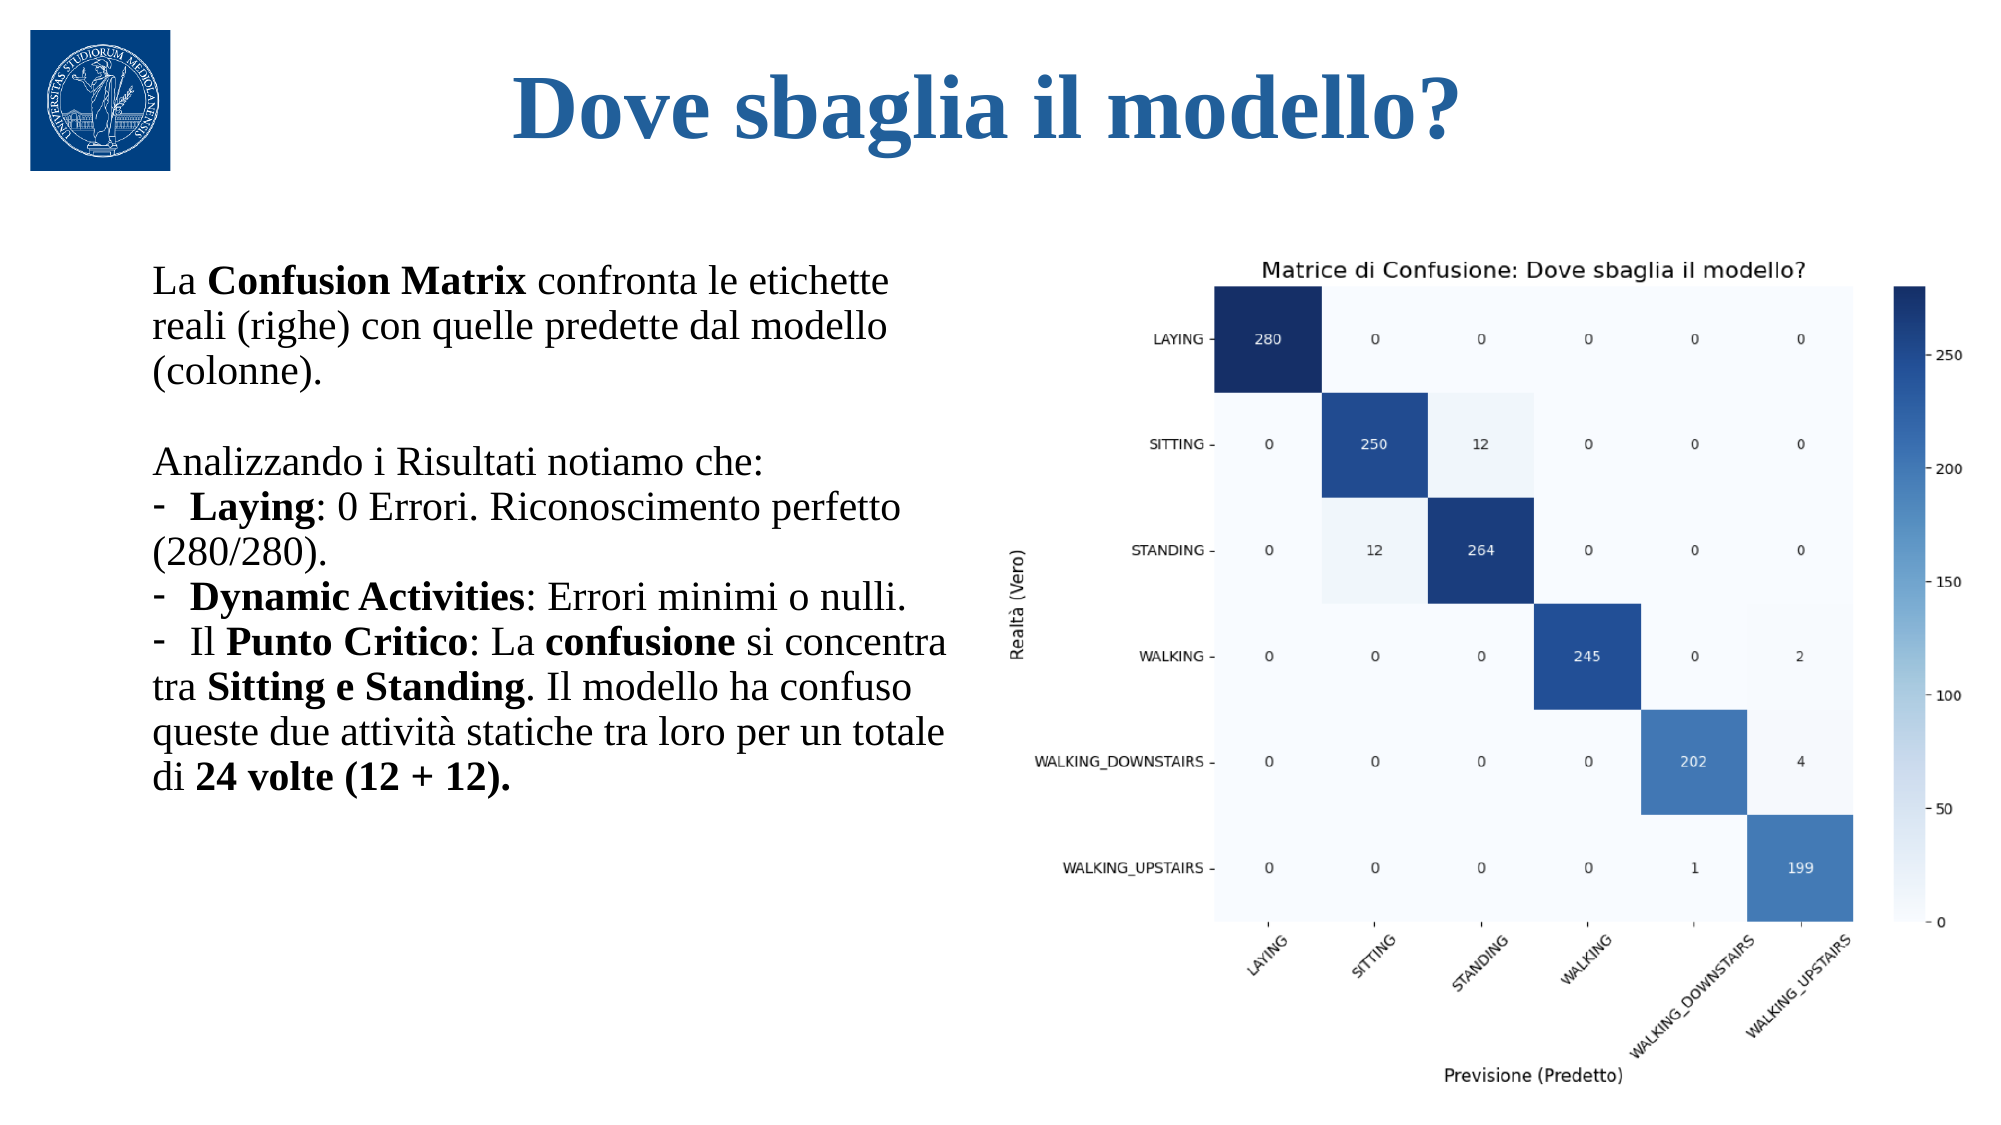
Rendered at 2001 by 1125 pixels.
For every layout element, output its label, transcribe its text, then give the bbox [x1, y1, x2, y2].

list La Confusion Matrix confronta le etichette reali (righe) con quelle predette dal modello (colonne). Analizzando i Risultati notiamo che: Laying: 0 Errori. Riconoscimento perfetto (280/280). Dynamic Activities: Errori minimi o nulli. Il Punto Critico: La confusione si concentra tra Sitting e Standing. Il modello ha confuso queste due attività statiche tra loro per un totale di 24 volte (12 + 12). [137, 251, 1150, 1125]
title Dove sbaglia il modello? [0, 0, 2000, 218]
picture [999, 250, 1982, 1091]
